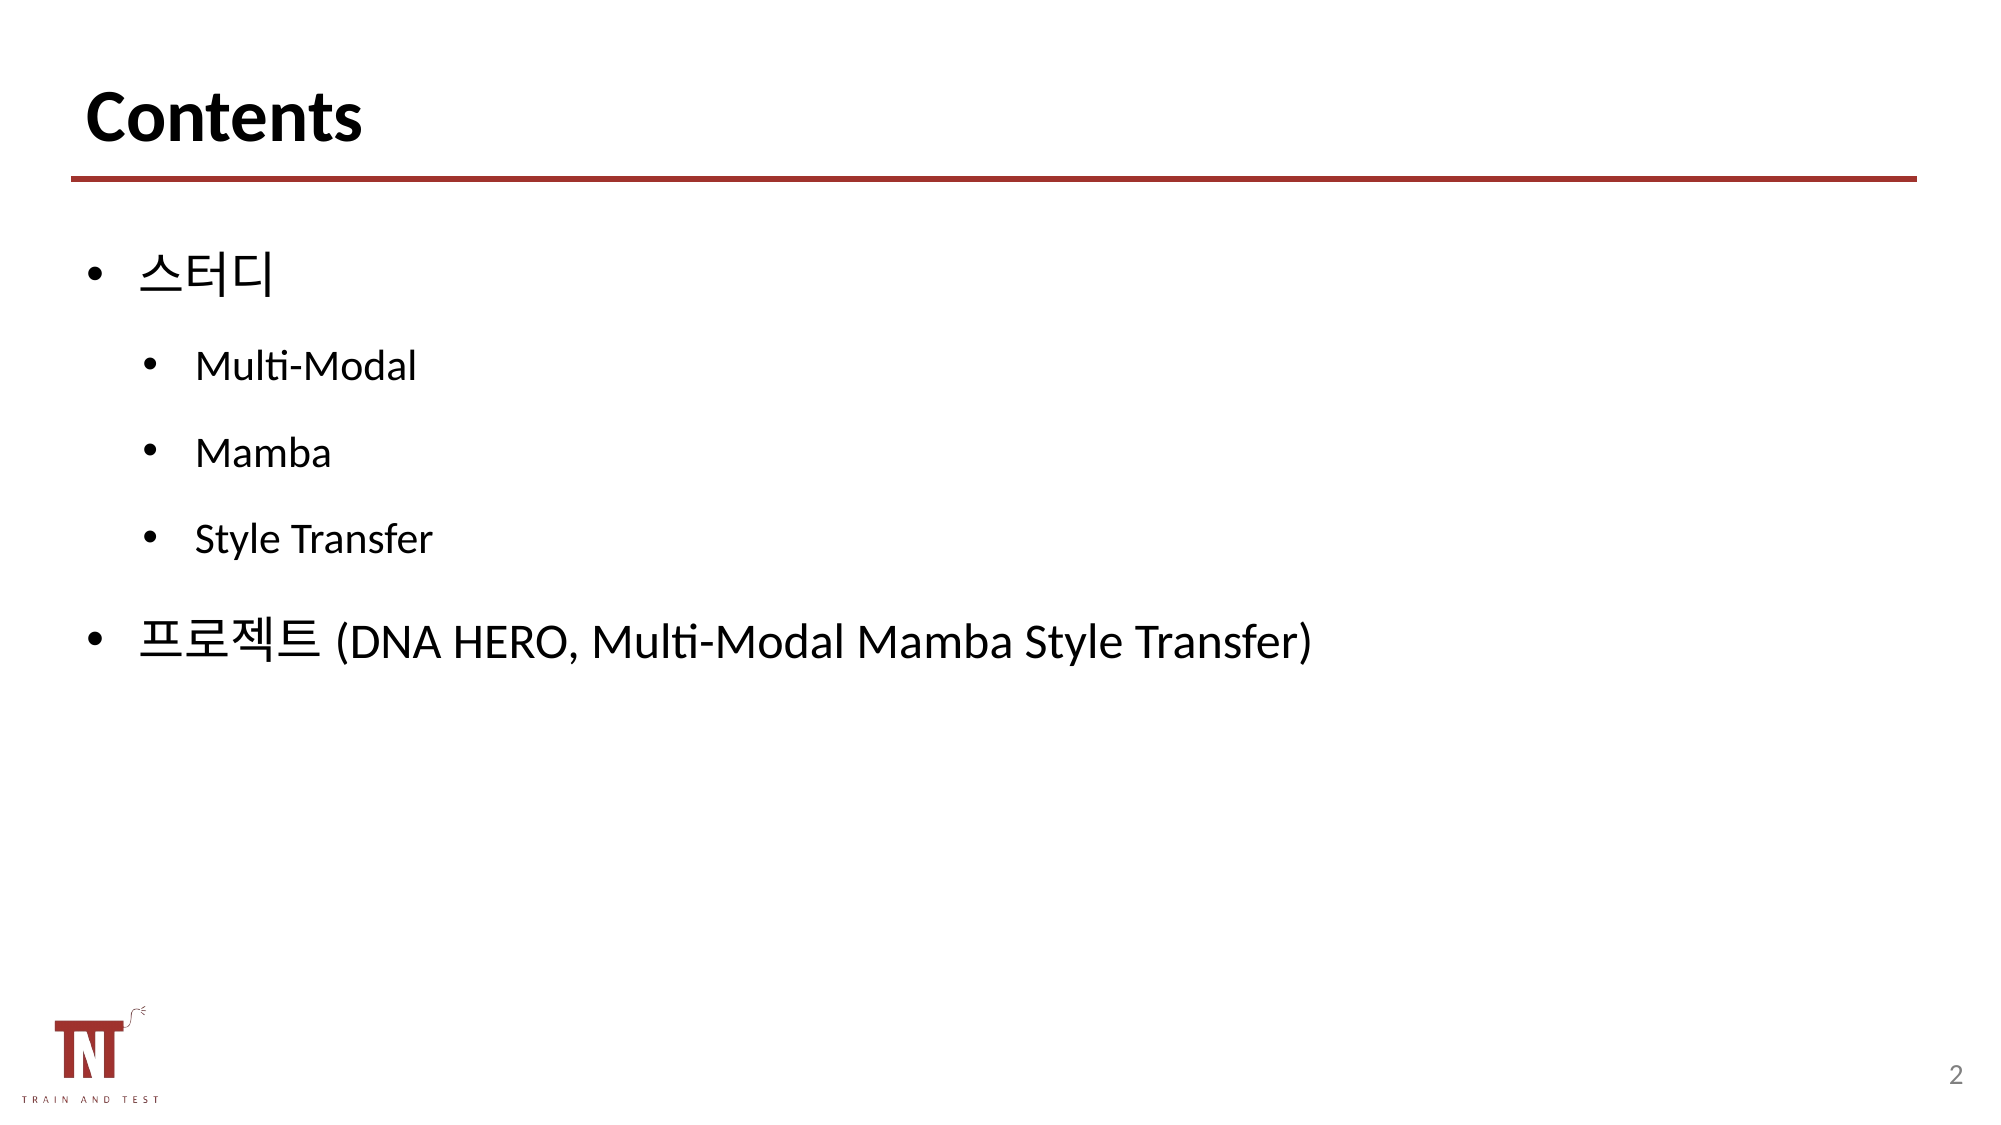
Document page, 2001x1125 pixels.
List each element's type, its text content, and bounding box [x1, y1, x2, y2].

list 스터디 Multi-Modal Mamba Style Transfer 프로젝트(DNA HERO, Multi-Modal Mamba Style Transfer) [71, 205, 1778, 920]
title Contents [71, 59, 1917, 175]
slide_number 1 [1528, 1042, 1979, 1103]
picture [21, 1003, 160, 1110]
